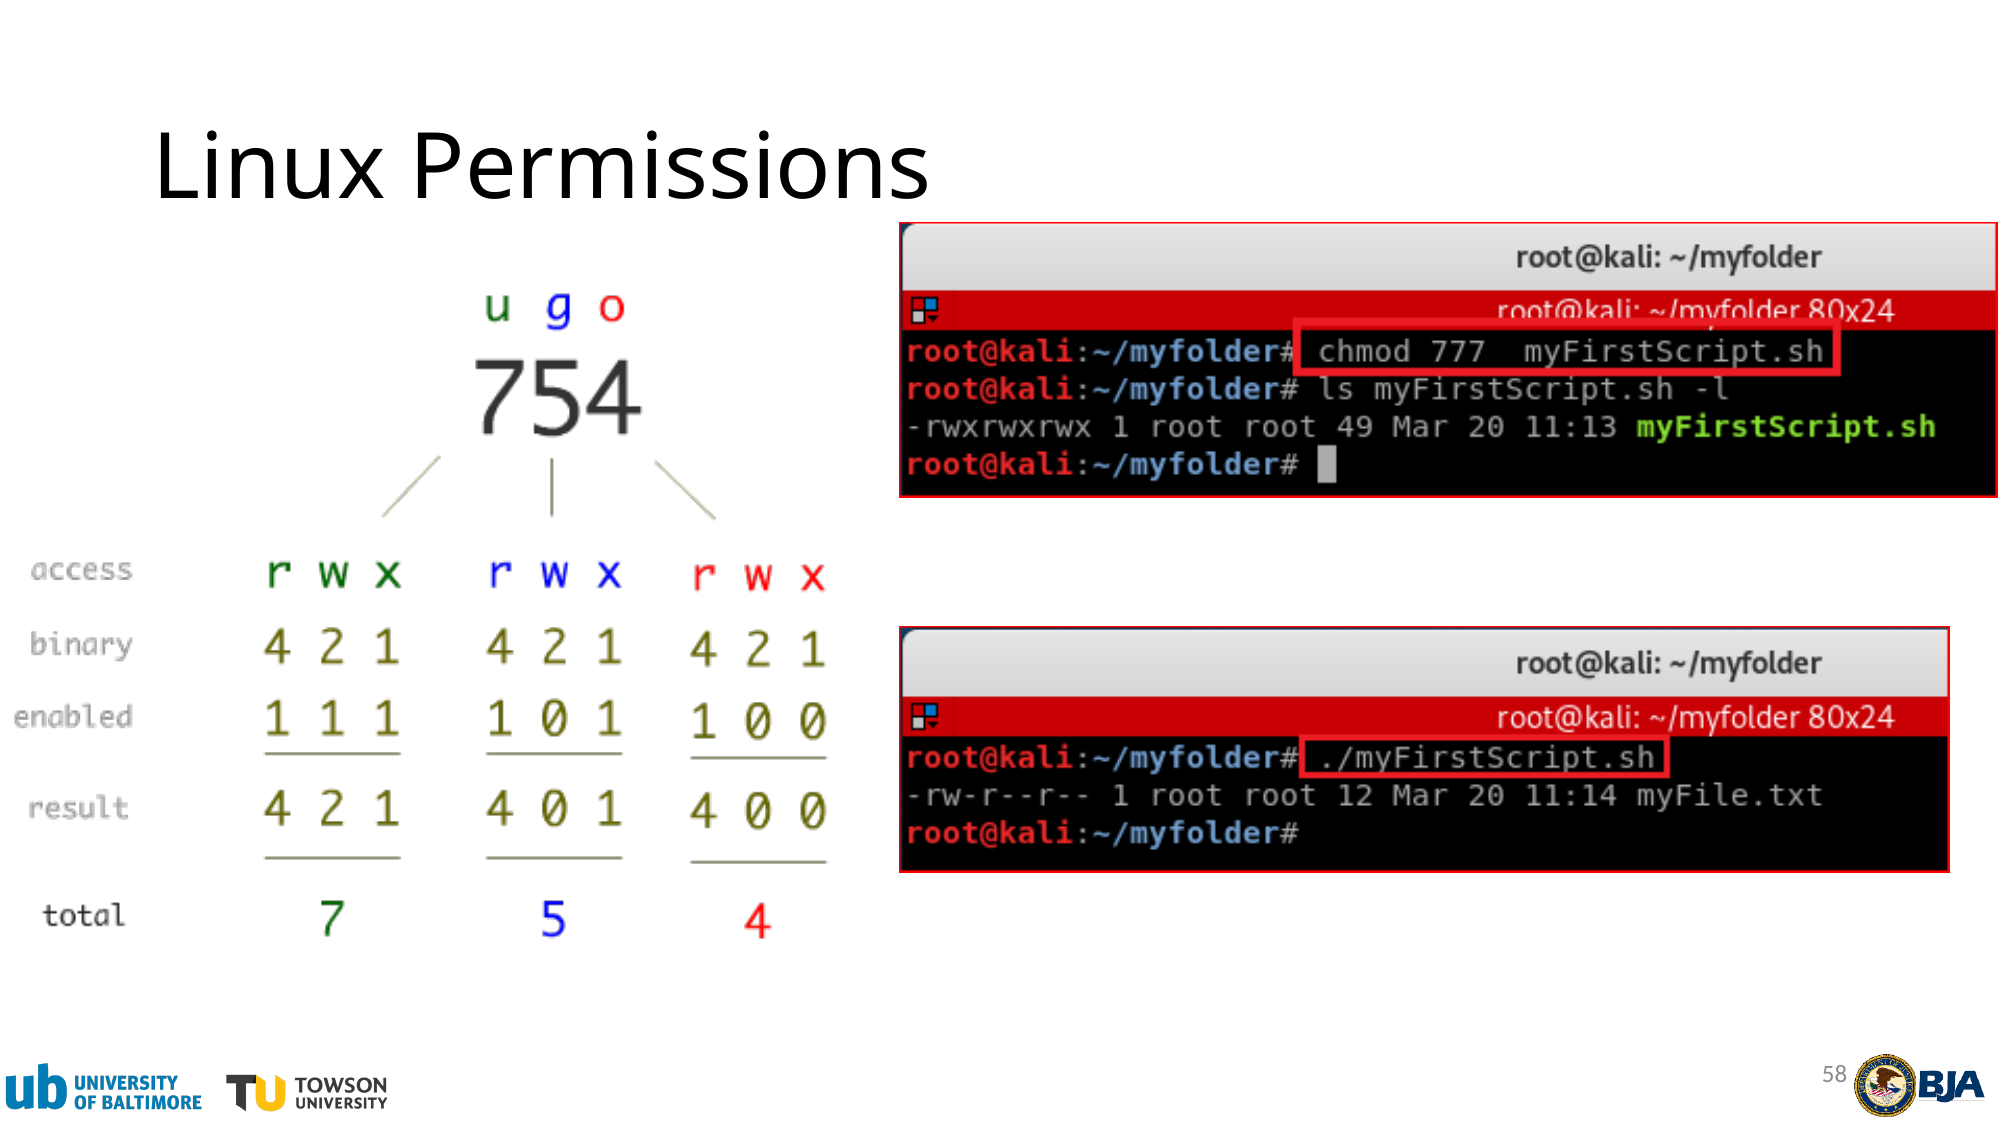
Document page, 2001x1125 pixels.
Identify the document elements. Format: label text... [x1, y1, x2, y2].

picture [1, 263, 839, 966]
title Linux Permissions [137, 59, 1863, 278]
picture [899, 222, 1998, 498]
slide_number 58 [1412, 1042, 1863, 1103]
picture [899, 626, 1950, 873]
picture [0, 1031, 407, 1125]
picture [1854, 1054, 1986, 1117]
